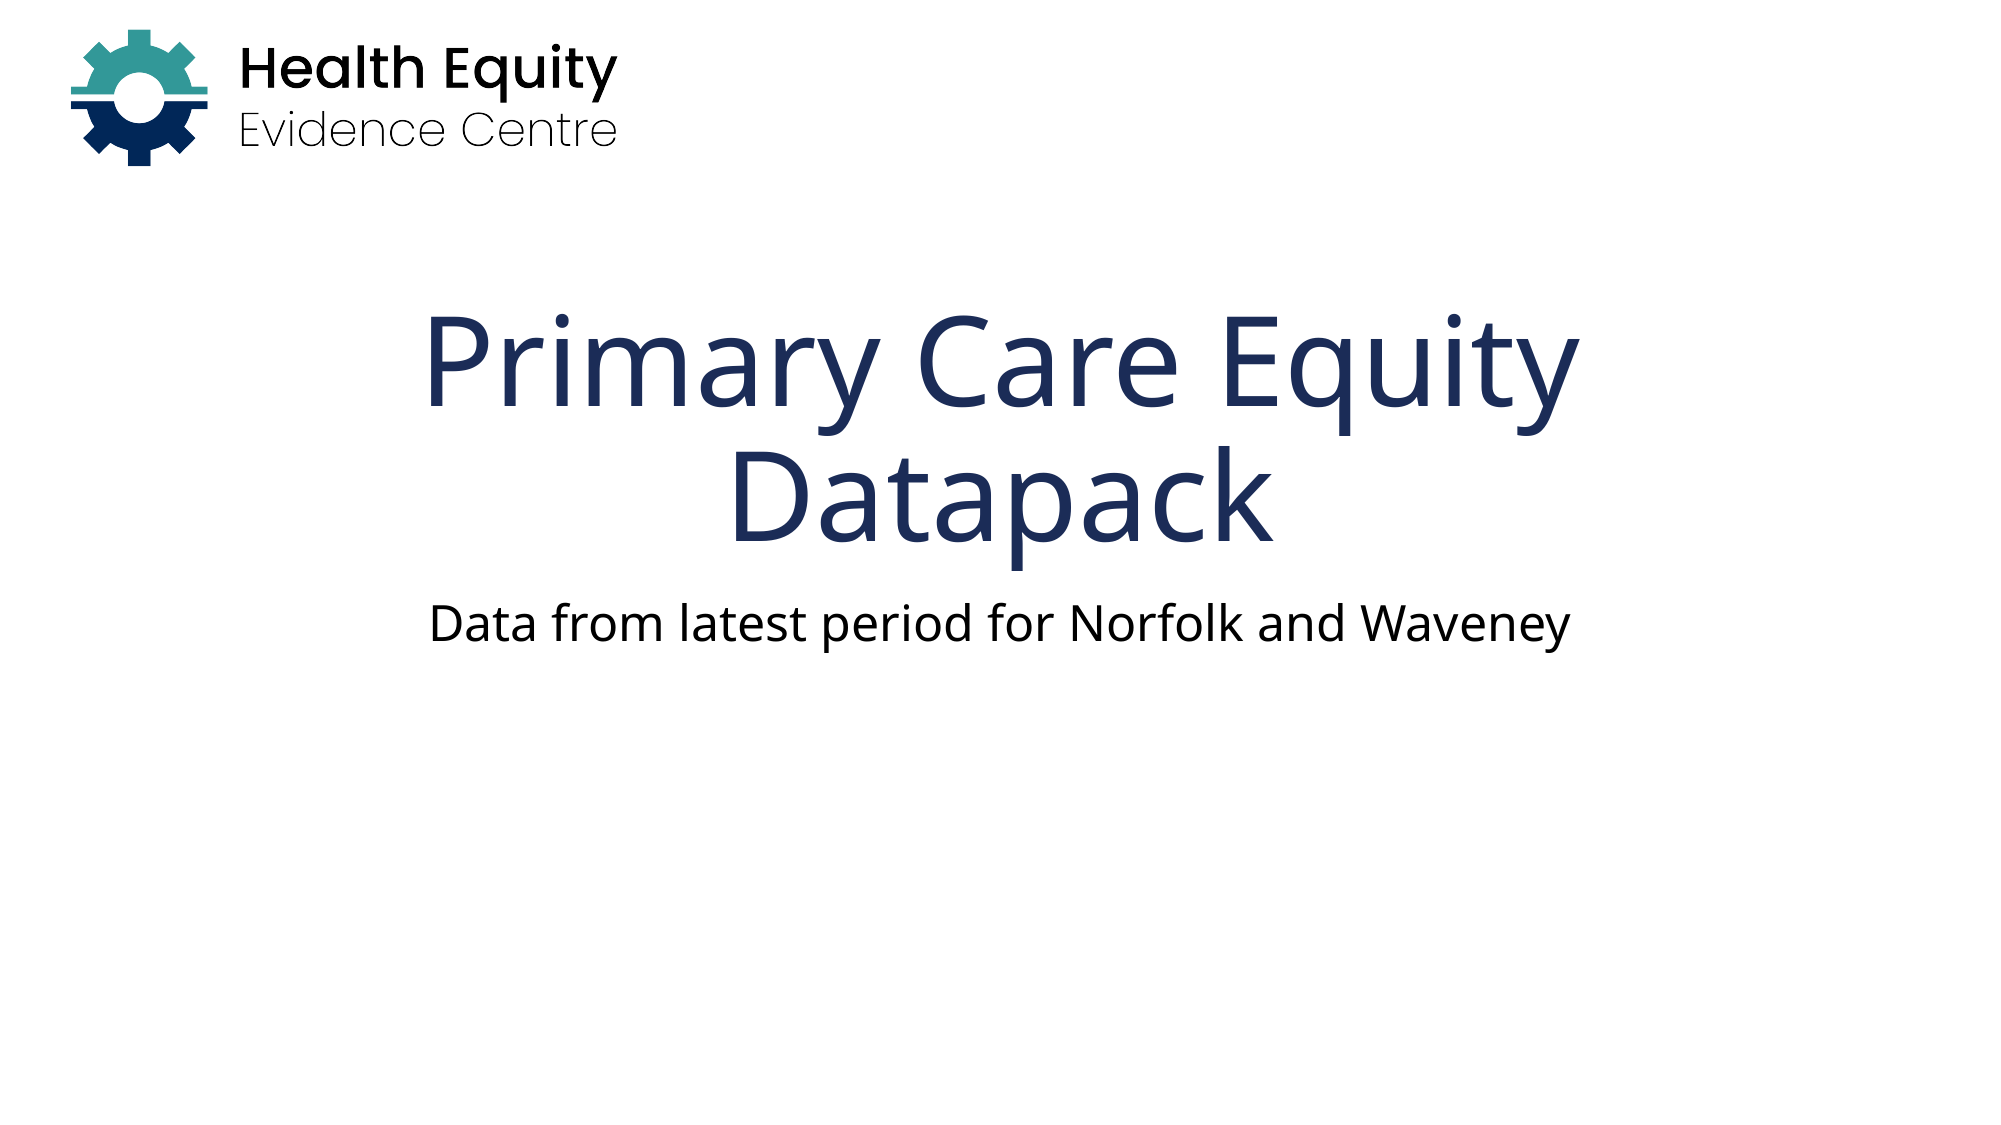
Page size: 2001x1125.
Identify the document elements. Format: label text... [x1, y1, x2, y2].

picture [68, 22, 627, 170]
subtitle Data from latest period for Norfolk and Waveney [249, 590, 1750, 863]
title Primary Care Equity Datapack [249, 184, 1750, 576]
